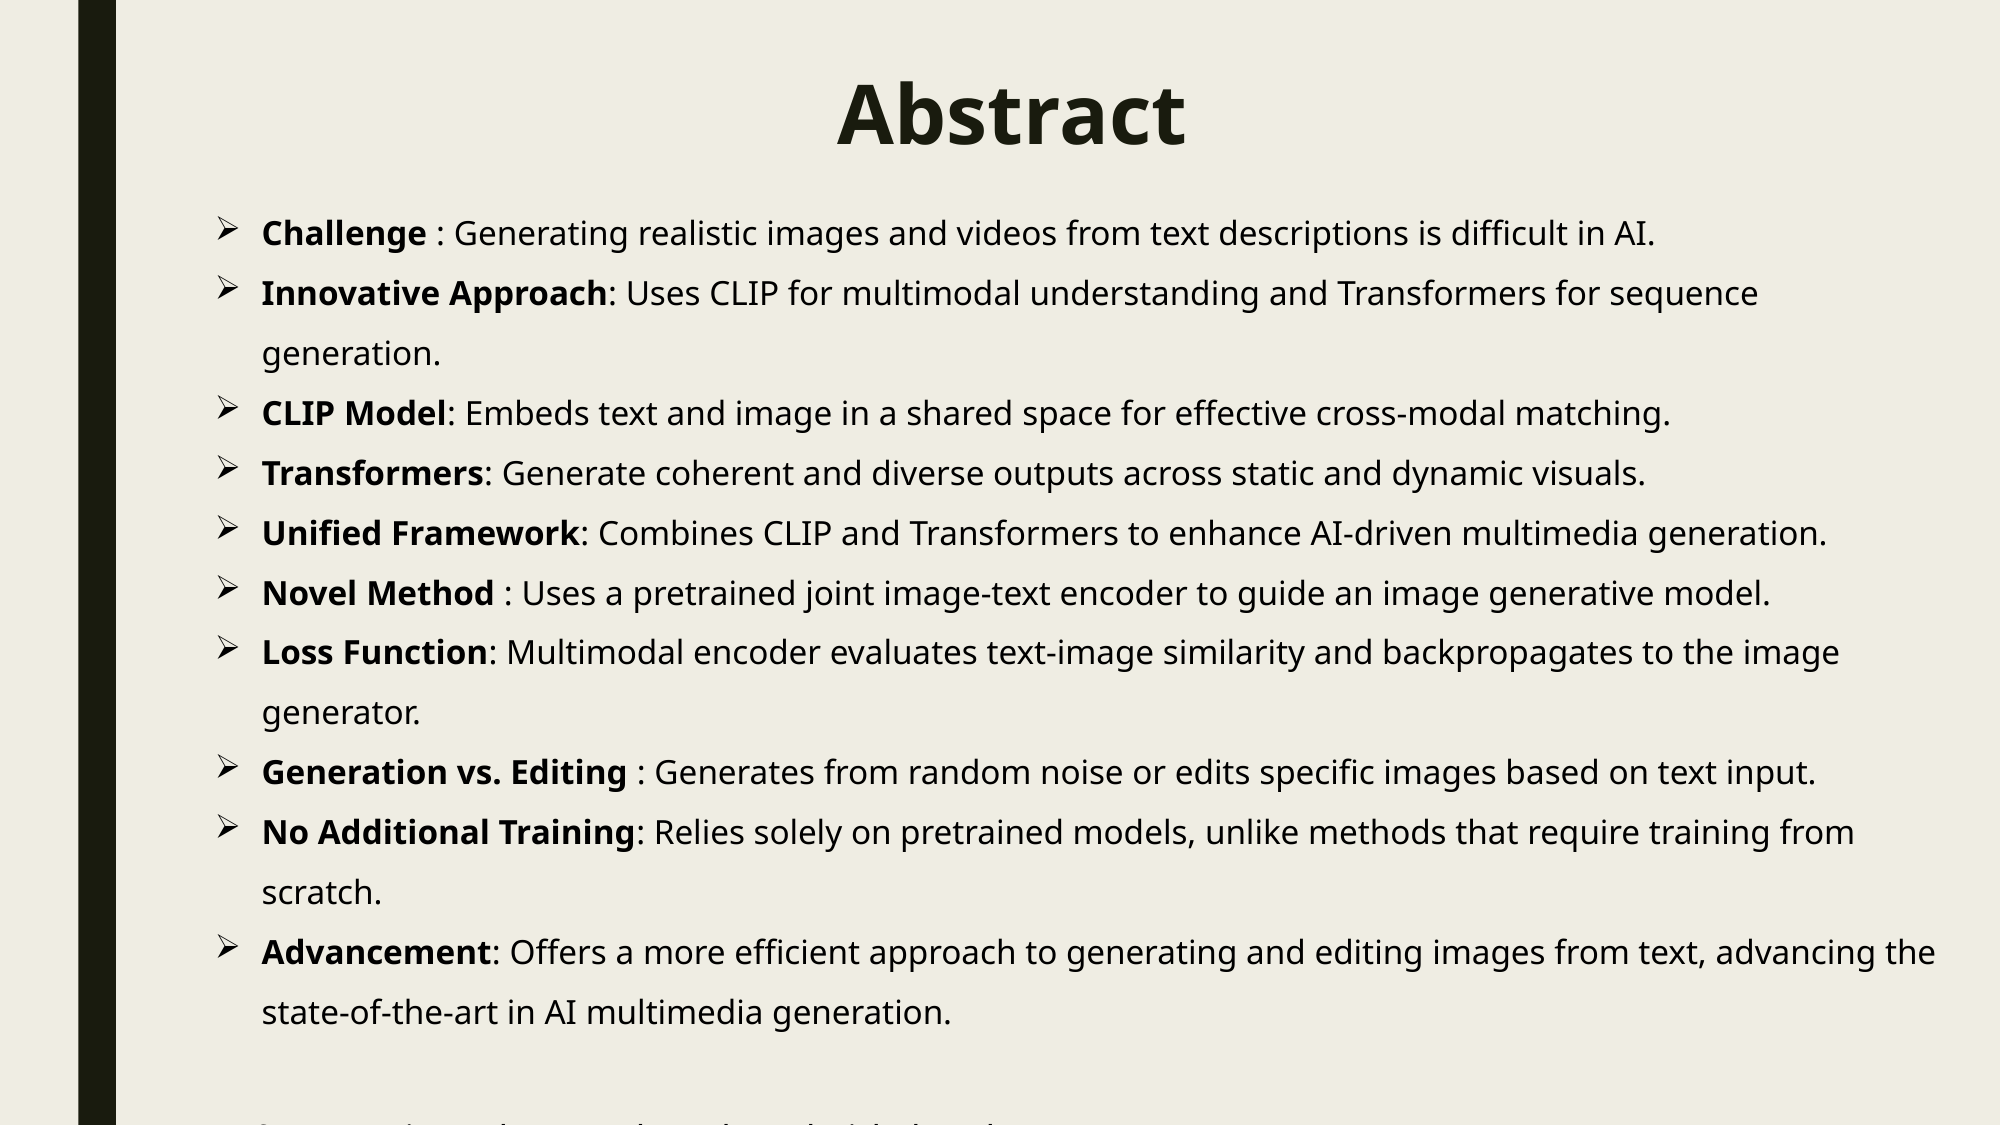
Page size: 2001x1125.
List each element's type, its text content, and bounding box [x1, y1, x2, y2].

text_box Challenge : Generating realistic images and videos from text descriptions is difficult in AI. Innovative Approach: Uses CLIP for multimodal understanding and Transformers for sequence generation. CLIP Model: Embeds text and image in a shared space for effective cross-modal matching. Transformers: Generate coherent and diverse outputs across static and dynamic visuals. Unified Framework: Combines CLIP and Transformers to enhance AI-driven multimedia generation. Novel Method : Uses a pretrained joint image-text encoder to guide an image generative model. Loss Function: Multimodal encoder evaluates text-image similarity and backpropagates to the image generator. Generation vs. Editing : Generates from random noise or edits specific images based on text input. No Additional Training: Relies solely on pretrained models, unlike methods that require training from scratch. Advancement: Offers a more efficient approach to generating and editing images from text, advancing the state-of-the-art in AI multimedia generation. Reference: Liu et al., Ramesh et al., and Nichol et al. [200, 184, 1963, 1125]
title Abstract [225, 66, 1800, 170]
